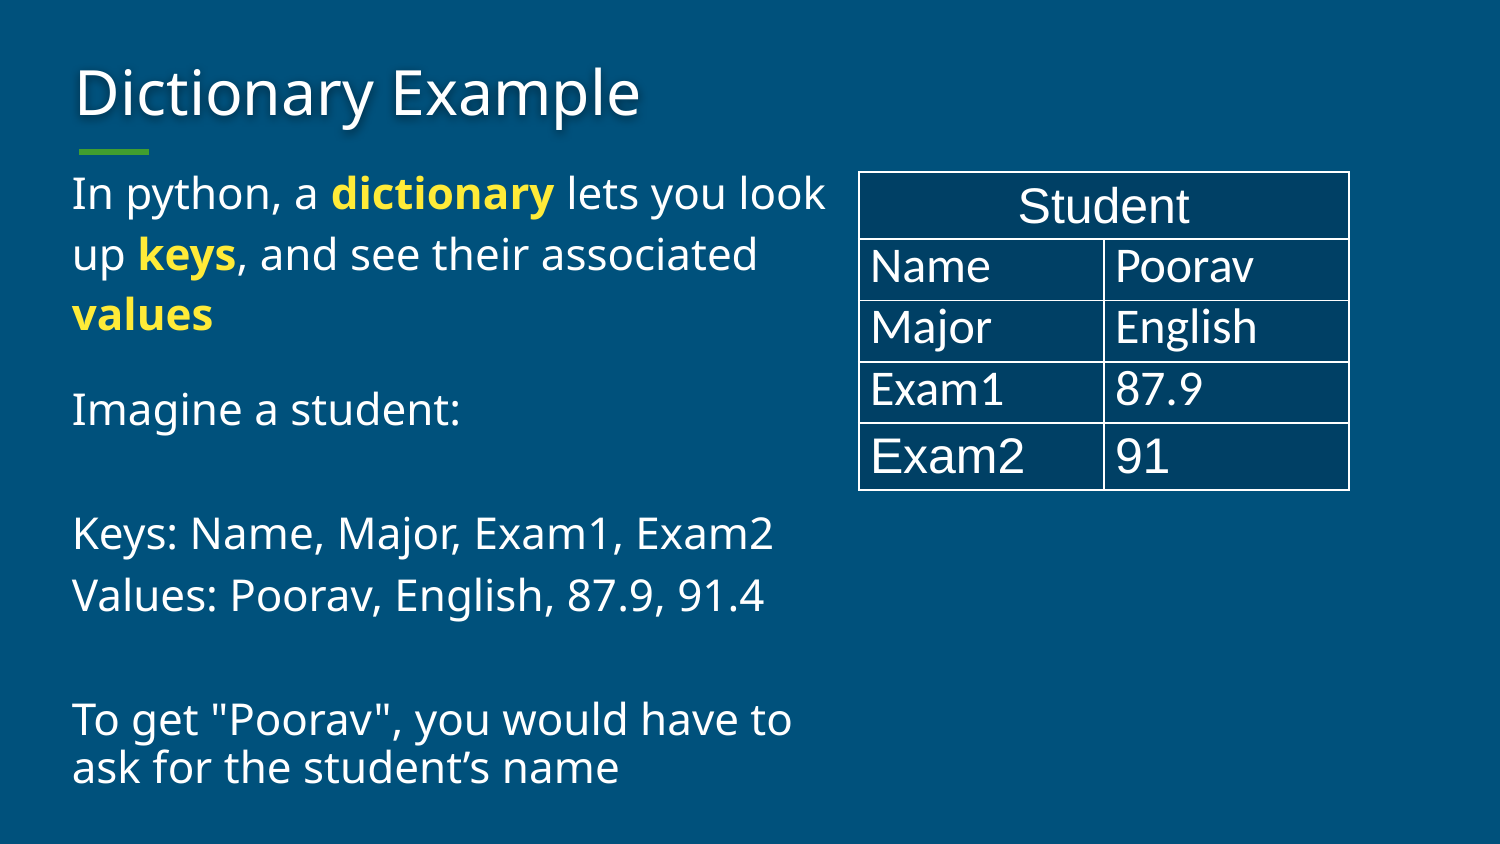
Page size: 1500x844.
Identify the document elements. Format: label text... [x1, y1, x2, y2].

table_cell Exam2 [860, 424, 1103, 489]
title Dictionary Example [63, 39, 1437, 152]
table_cell Exam1 [860, 363, 1103, 422]
table_cell 87.9 [1105, 363, 1348, 422]
list In python, a dictionary lets you look up keys, and see their associated values Imagine a student: Keys: Name, Major, Exam1, Exam2 Values: Poorav, English, 87.9, 91.4 To get "Poorav", you would have to ask for the student’s name [60, 151, 845, 810]
table_cell English [1105, 301, 1348, 361]
table_cell Poorav [1105, 240, 1348, 300]
table_cell 91 [1105, 424, 1348, 489]
table_cell Major [860, 301, 1103, 361]
table_header Student [860, 173, 1348, 238]
table_cell Name [860, 240, 1103, 300]
